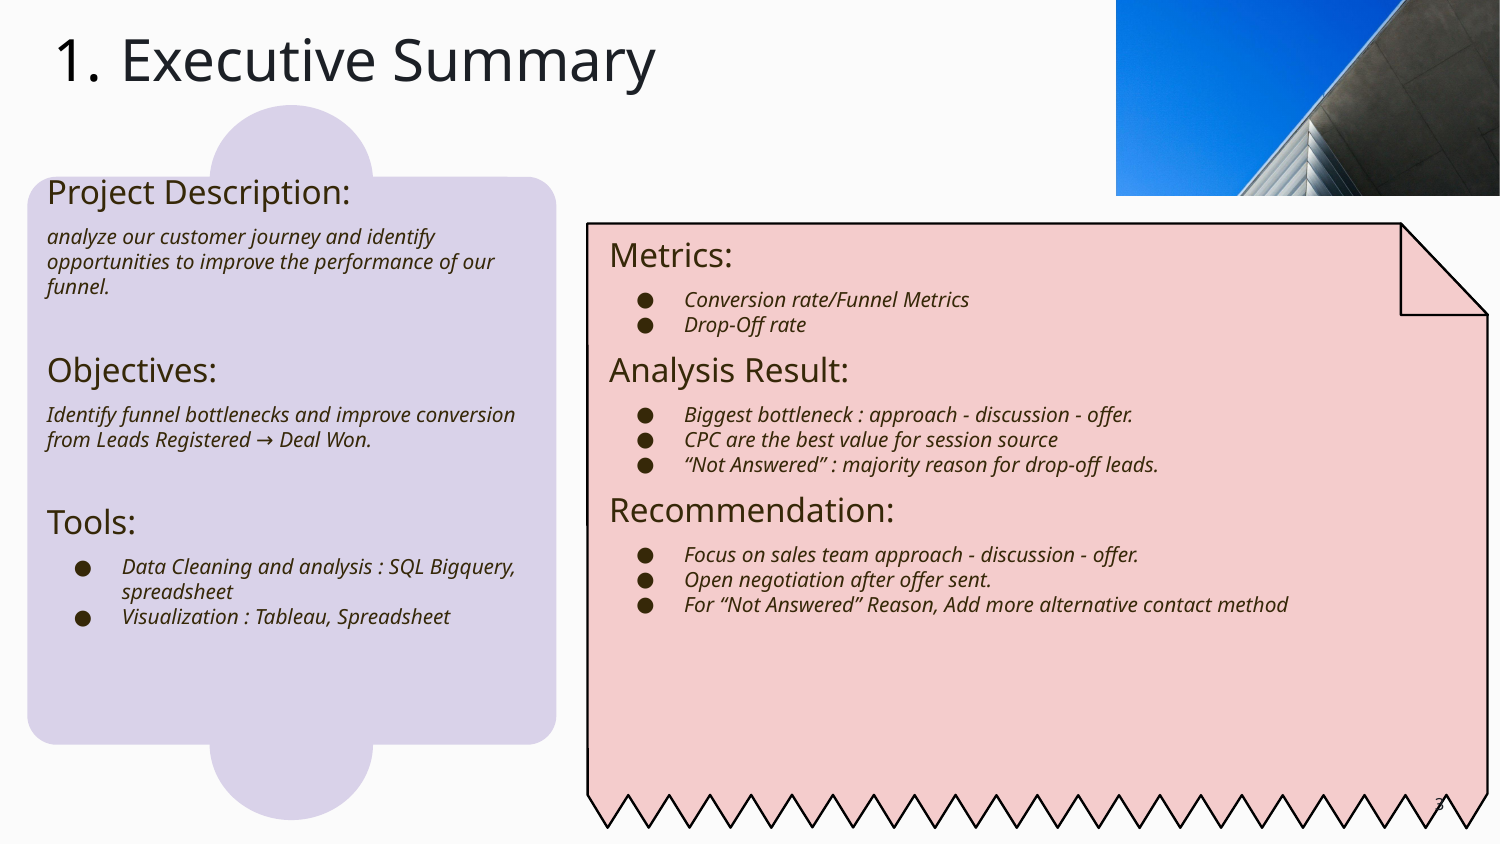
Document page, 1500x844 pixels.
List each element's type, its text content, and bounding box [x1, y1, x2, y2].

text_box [27, 104, 557, 821]
picture [1115, 0, 1500, 196]
title Executive Summary [45, 34, 1101, 176]
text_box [586, 223, 1489, 829]
